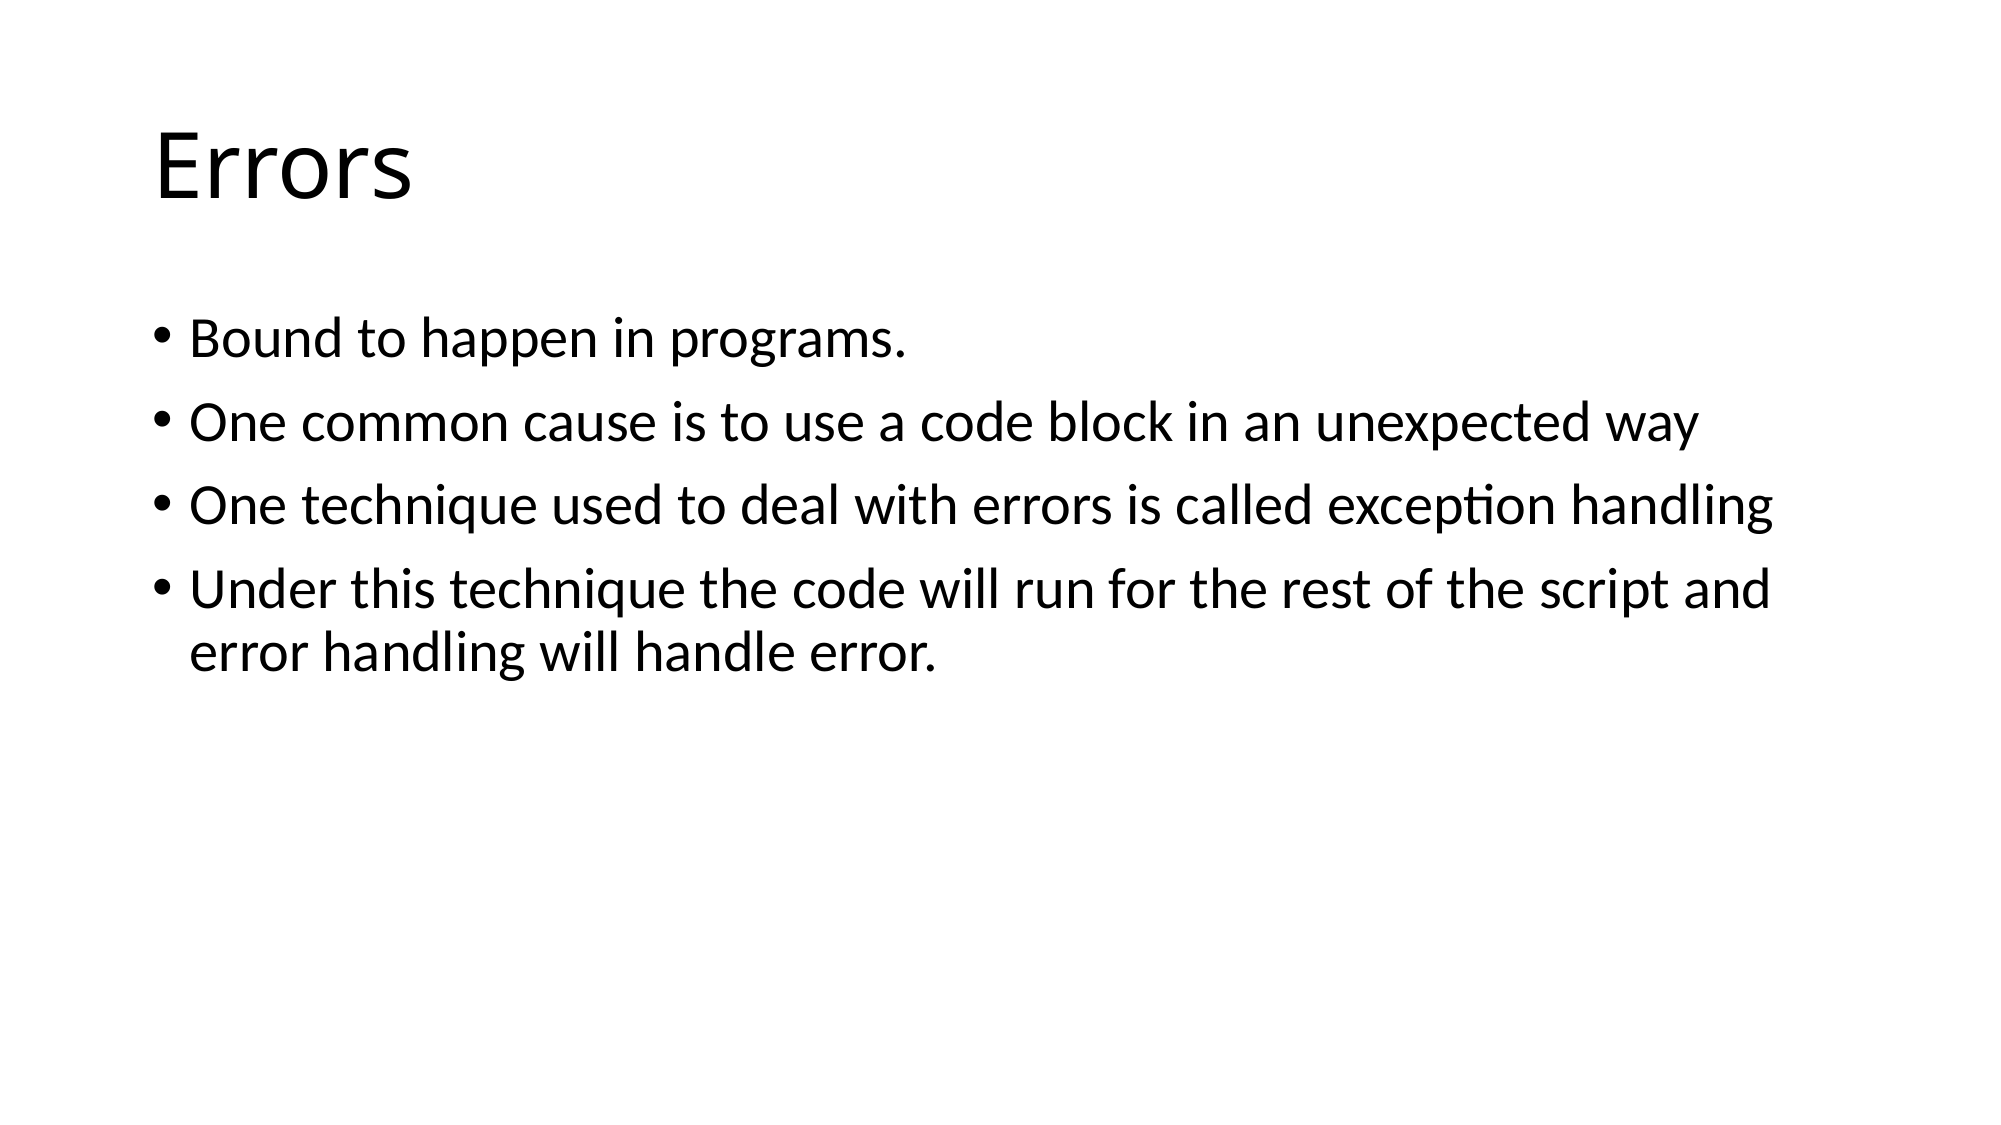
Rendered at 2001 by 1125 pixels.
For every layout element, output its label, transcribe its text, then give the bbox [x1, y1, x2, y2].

title Errors [137, 59, 1863, 278]
list Bound to happen in programs. One common cause is to use a code block in an unexpected way One technique used to deal with errors is called exception handling Under this technique the code will run for the rest of the script and error handling will handle error. [137, 299, 1863, 1014]
